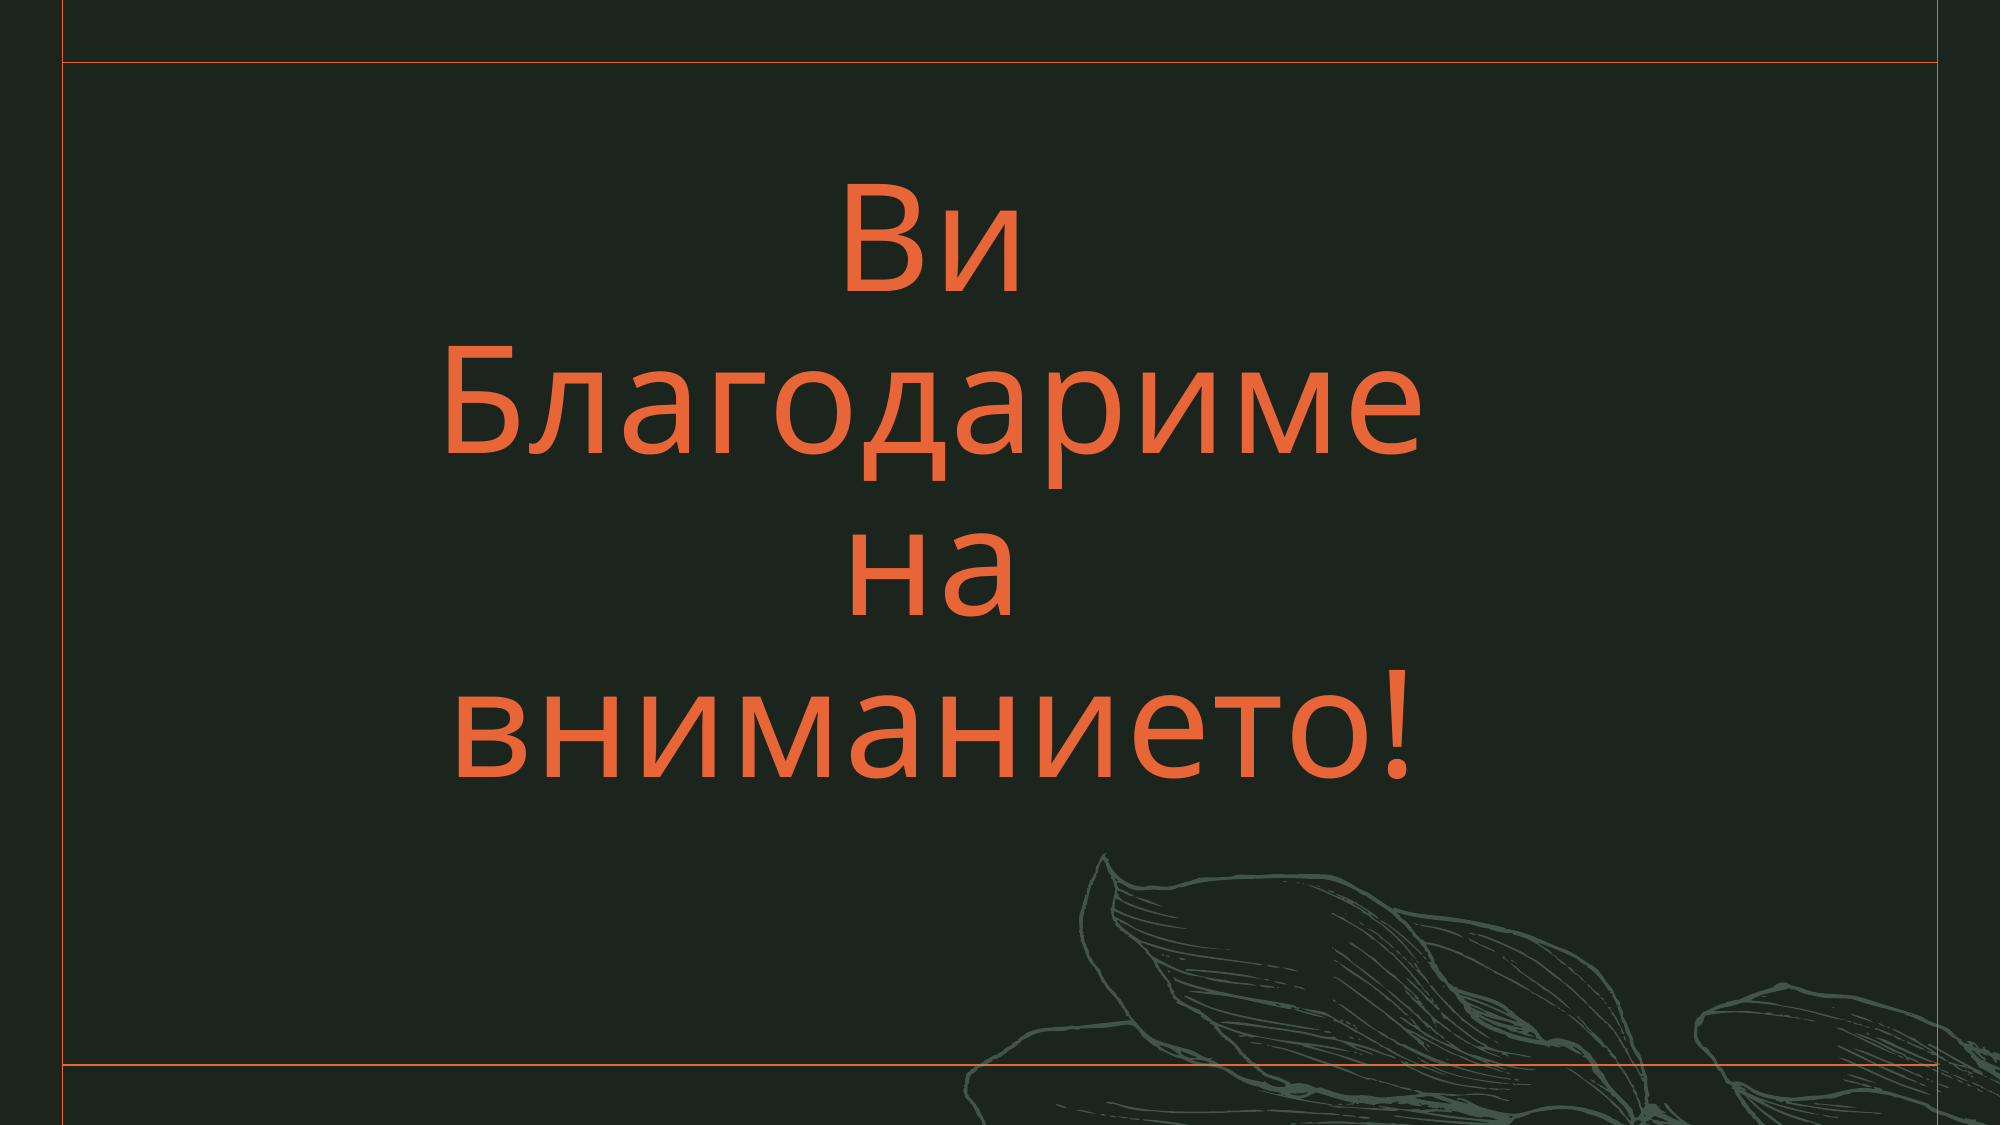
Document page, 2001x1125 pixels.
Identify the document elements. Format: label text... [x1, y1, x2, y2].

title Ви Благодариме на вниманието! [352, 345, 1514, 626]
text_box [1694, 982, 2000, 1125]
text_box [963, 852, 1692, 1125]
